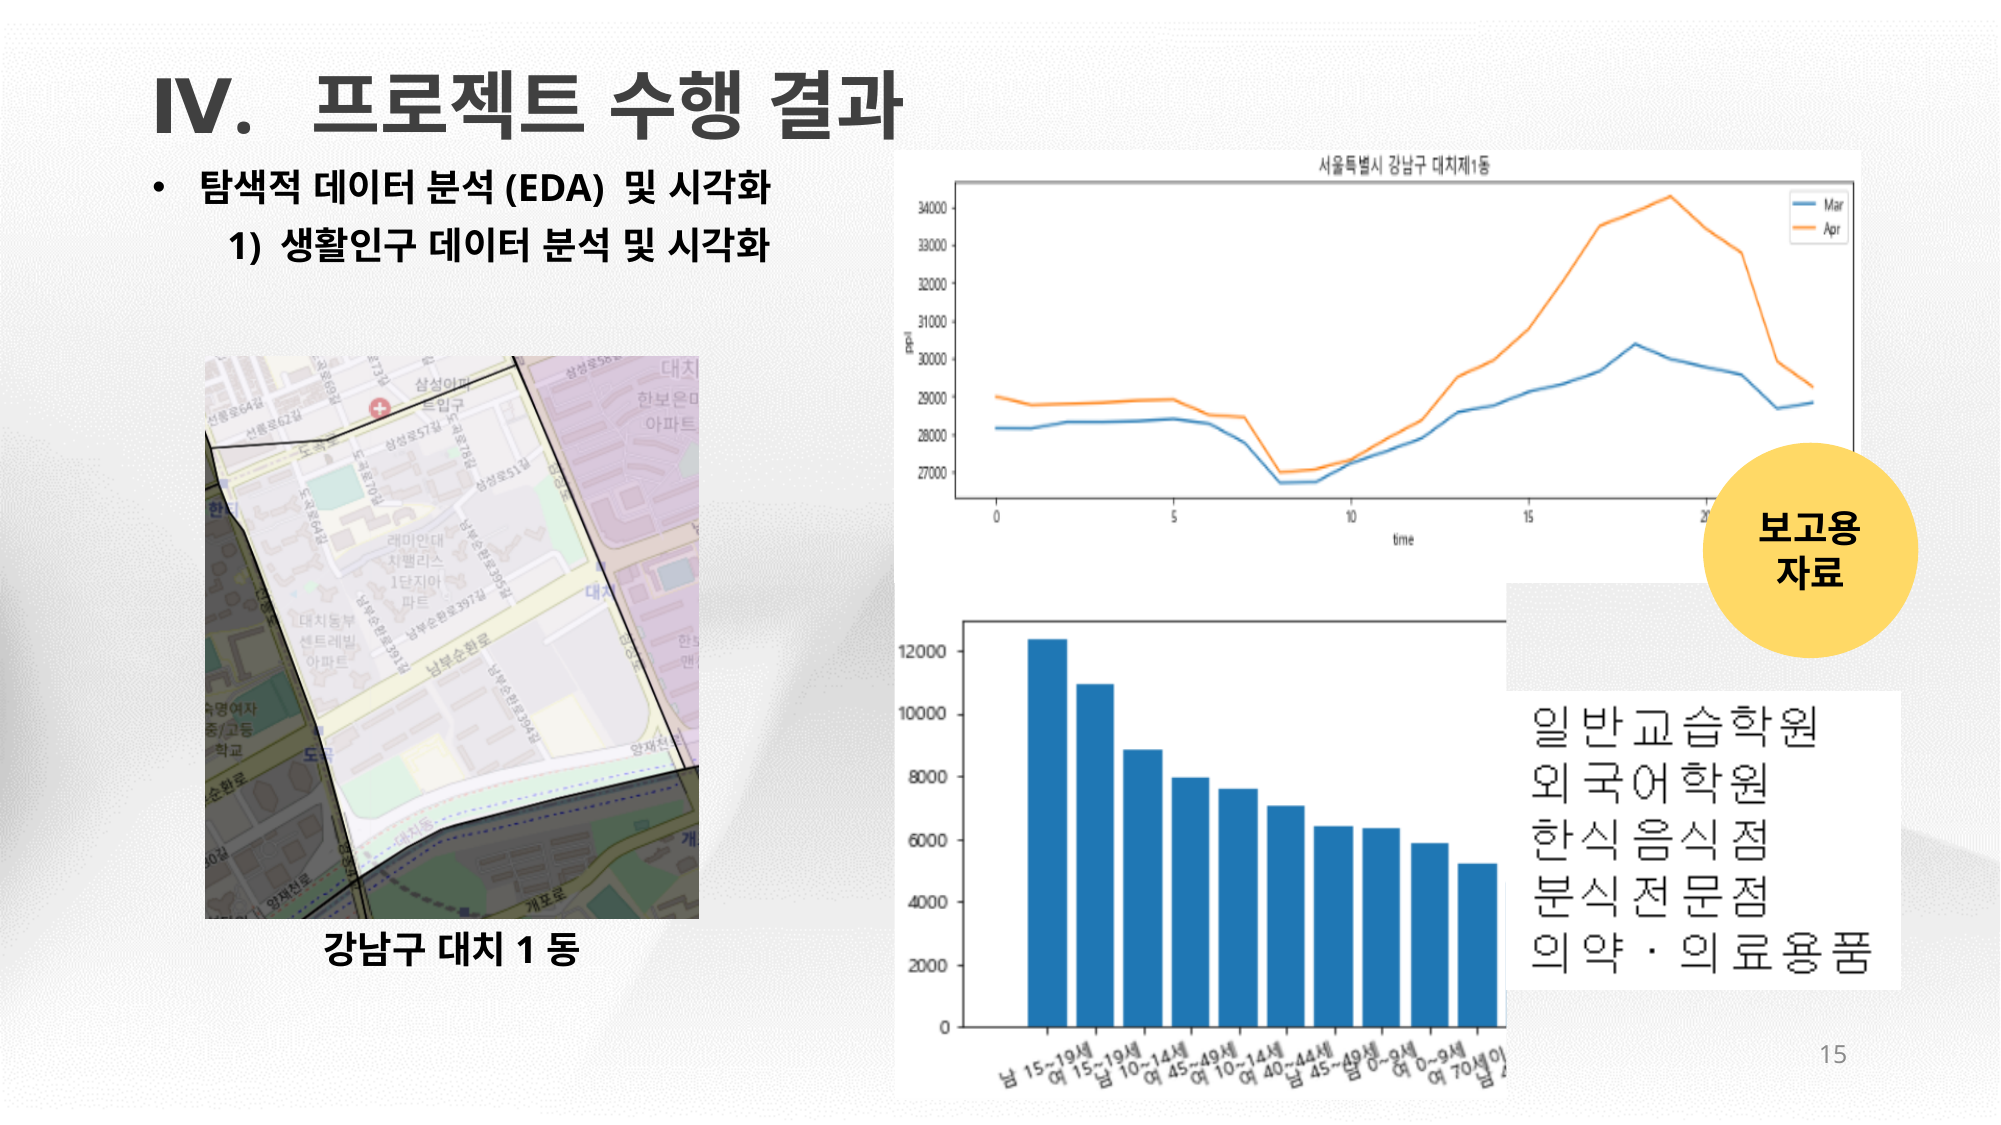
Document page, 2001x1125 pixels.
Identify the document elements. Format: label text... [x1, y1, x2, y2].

text_box 보고용 자료 [1706, 454, 1920, 660]
picture [0, 0, 2001, 1125]
text_box Ⅳ. 프로젝트 수행 결과 [135, 50, 1252, 156]
text_box 강남구 대치1동 [258, 920, 646, 979]
slide_number 15 [1507, 1023, 1863, 1084]
text_box 탐색적 데이터 분석(EDA) 및 시각화 1) 생활인구 데이터 분석 및 시각화 [137, 142, 1923, 275]
